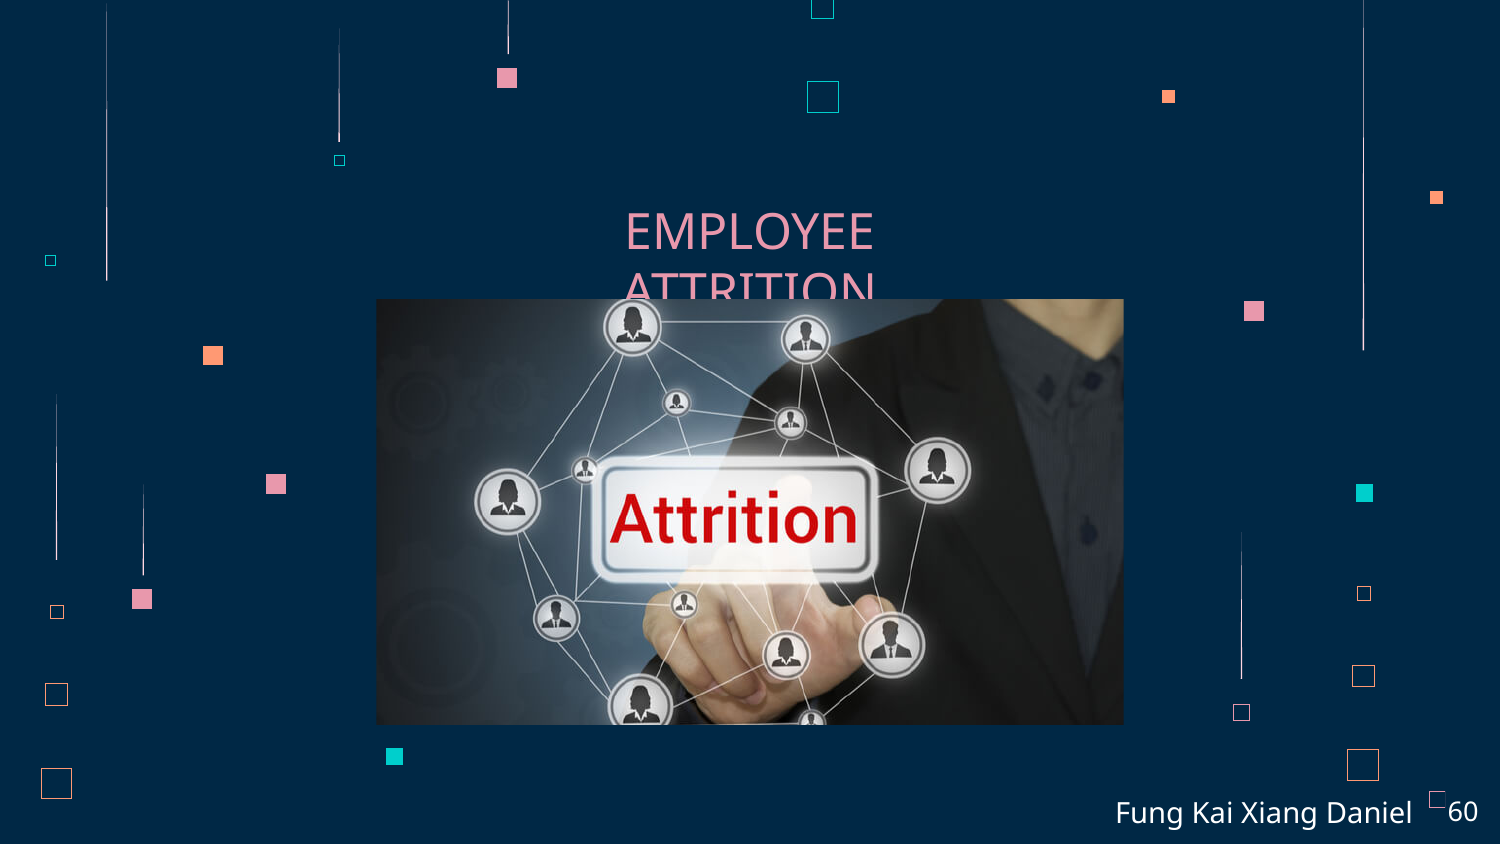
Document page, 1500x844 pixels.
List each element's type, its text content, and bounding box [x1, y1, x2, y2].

subtitle Fung Kai Xiang Daniel [1099, 779, 1447, 844]
picture [375, 299, 1124, 725]
title EMPLOYEE ATTRITION [482, 184, 1018, 280]
slide_number 60 [1447, 779, 1494, 844]
